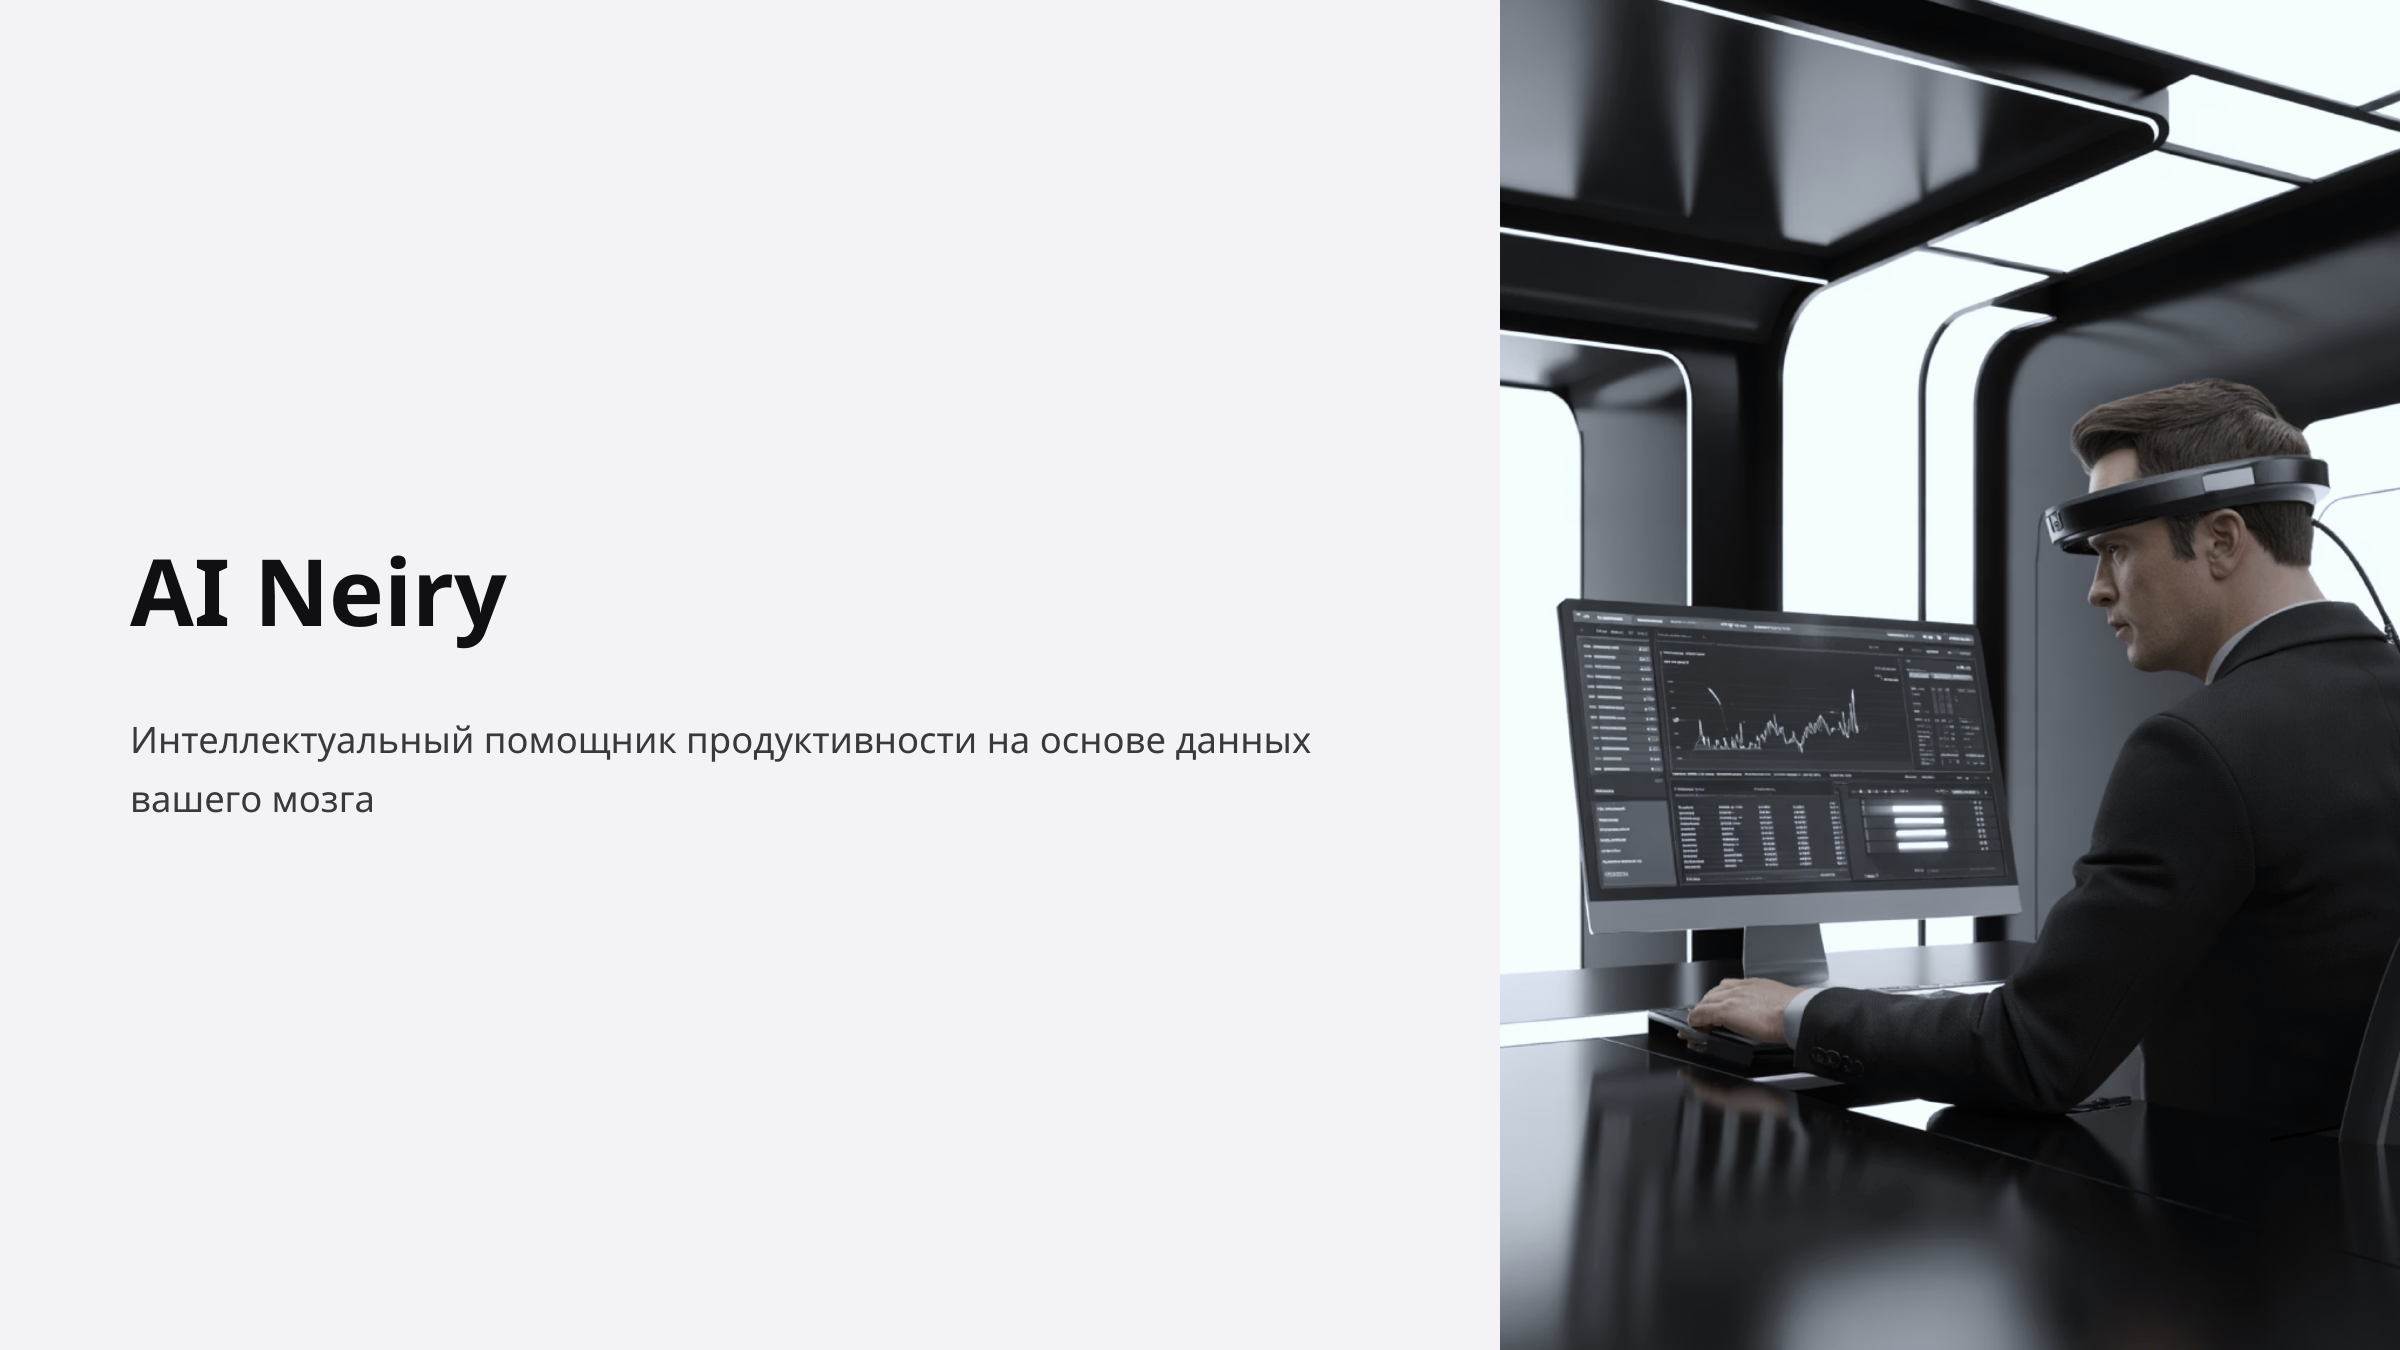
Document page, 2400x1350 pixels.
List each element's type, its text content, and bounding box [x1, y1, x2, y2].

text_box AI Neiry [130, 529, 1061, 646]
text_box Интеллектуальный помощник продуктивности на основе данных вашего мозга [130, 701, 1370, 821]
picture [1499, 0, 2400, 1350]
